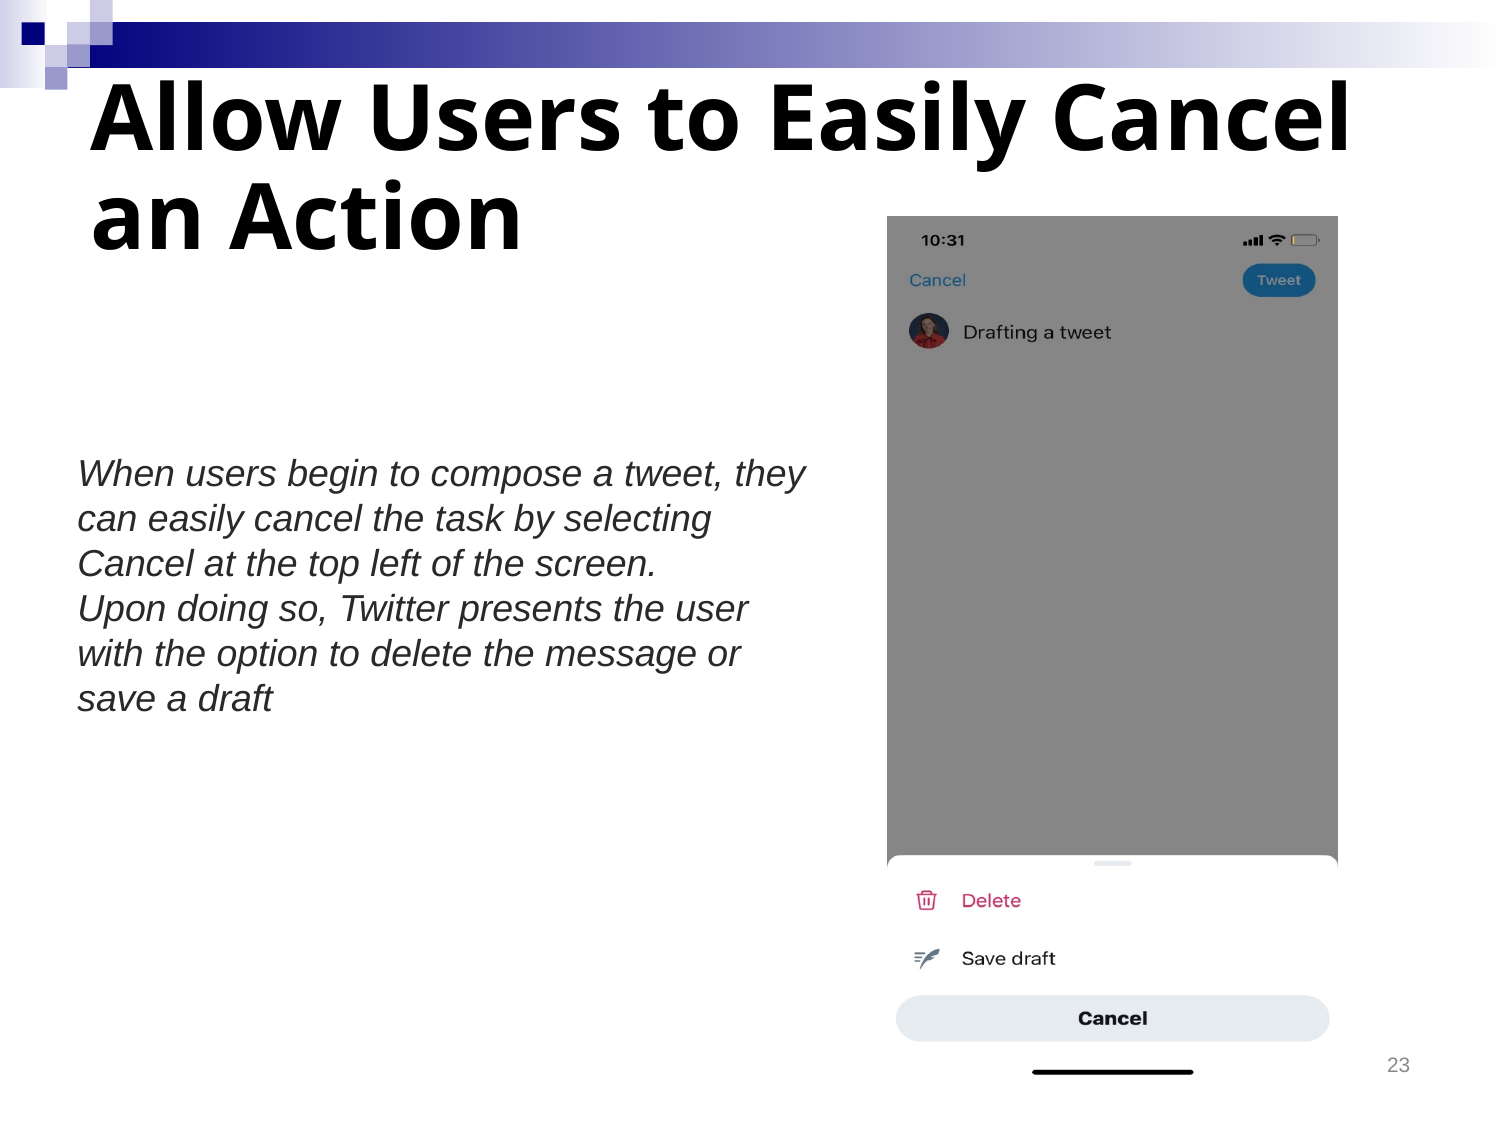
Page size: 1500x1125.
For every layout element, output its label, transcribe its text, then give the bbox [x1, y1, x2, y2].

text_box When users begin to compose a tweet, they can easily cancel the task by selecting Cancel at the top left of the screen. Upon doing so, Twitter presents the user with the option to delete the message or save a draft [62, 441, 838, 726]
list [887, 216, 1338, 1083]
title Allow Users to Easily Cancel an Action [75, 67, 1425, 273]
slide_number 23 [1074, 1037, 1425, 1091]
